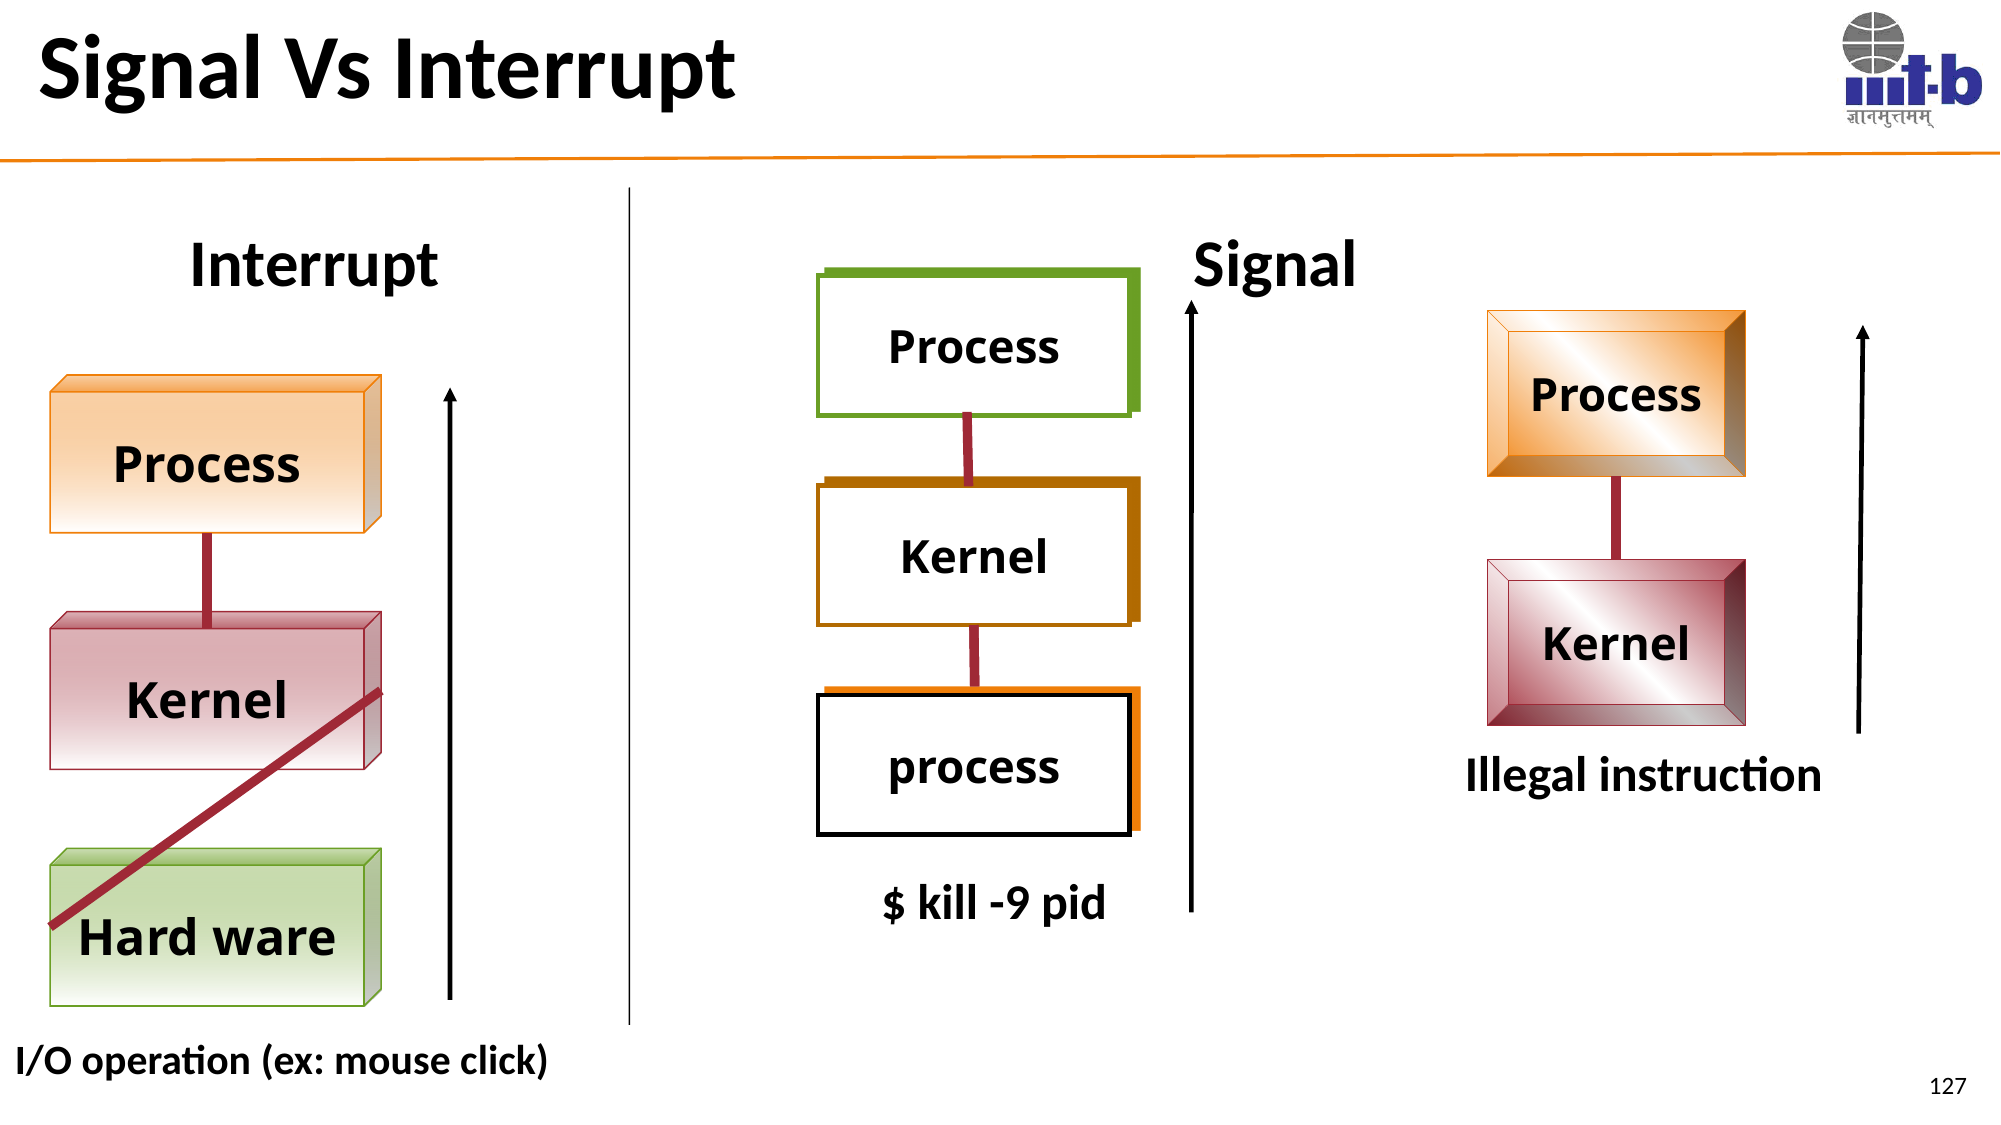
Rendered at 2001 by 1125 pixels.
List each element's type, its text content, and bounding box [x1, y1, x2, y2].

text_box Interrupt [174, 212, 650, 308]
picture [1957, 8, 1983, 130]
slide_number 127 [1532, 1054, 1983, 1115]
text_box Illegal instruction [1450, 733, 1951, 809]
text_box [1856, 324, 1869, 734]
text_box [818, 275, 1130, 835]
text_box Signal [1178, 212, 1542, 308]
text_box $ kill -9 pid [866, 862, 1242, 938]
text_box I/O operation (ex: mouse click) [0, 1025, 788, 1090]
text_box [1185, 299, 1198, 913]
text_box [1487, 310, 1745, 726]
text_box [443, 387, 457, 1000]
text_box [49, 374, 381, 1006]
title Signal Vs Interrupt [23, 7, 1957, 132]
